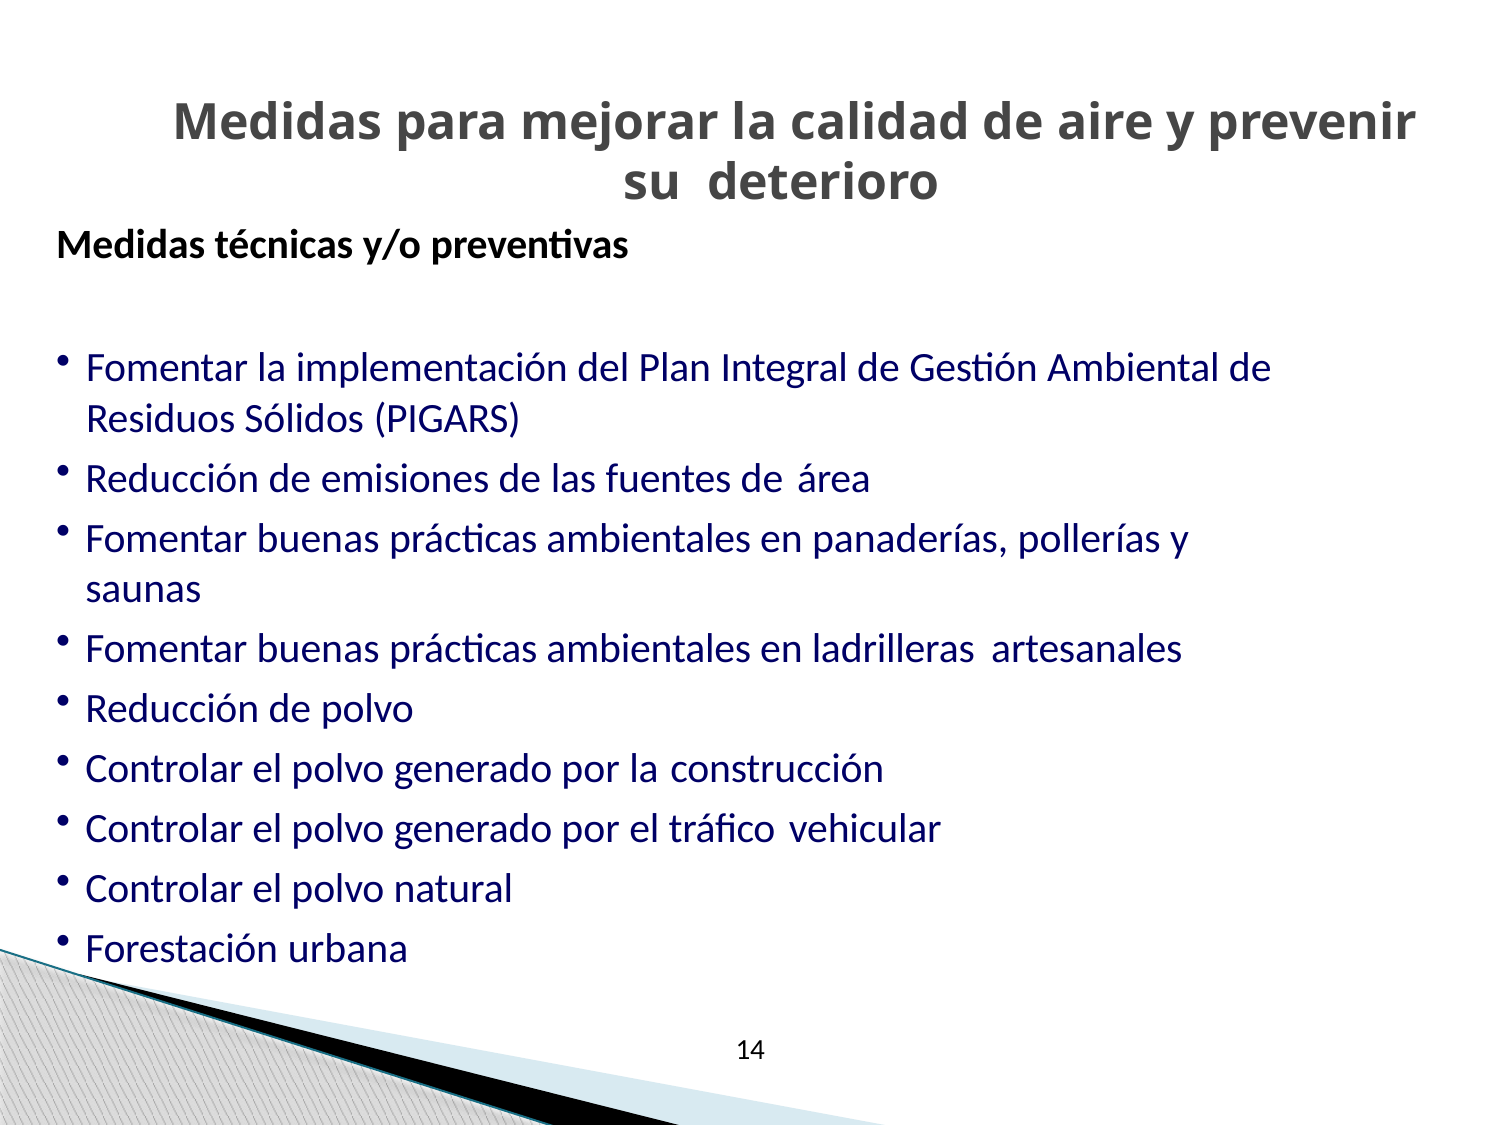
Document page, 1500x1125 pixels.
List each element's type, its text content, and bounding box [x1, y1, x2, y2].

text_box 14 [733, 1030, 767, 1066]
title Medidas para mejorar la calidad de aire y prevenir su deterioro [75, 34, 1425, 244]
text_box Medidas técnicas y/o preventivas Fomentar la implementación del Plan Integral de Gestión Ambiental de Residuos Sólidos (PIGARS) Reducción de emisiones de las fuentes de área Fomentar buenas prácticas ambientales en panaderías, pollerías y saunas Fomentar buenas prácticas ambientales en ladrilleras artesanales Reducción de polvo Controlar el polvo generado por la construcción Controlar el polvo generado por el tráfico vehicular Controlar el polvo natural Forestación urbana [53, 217, 1329, 971]
